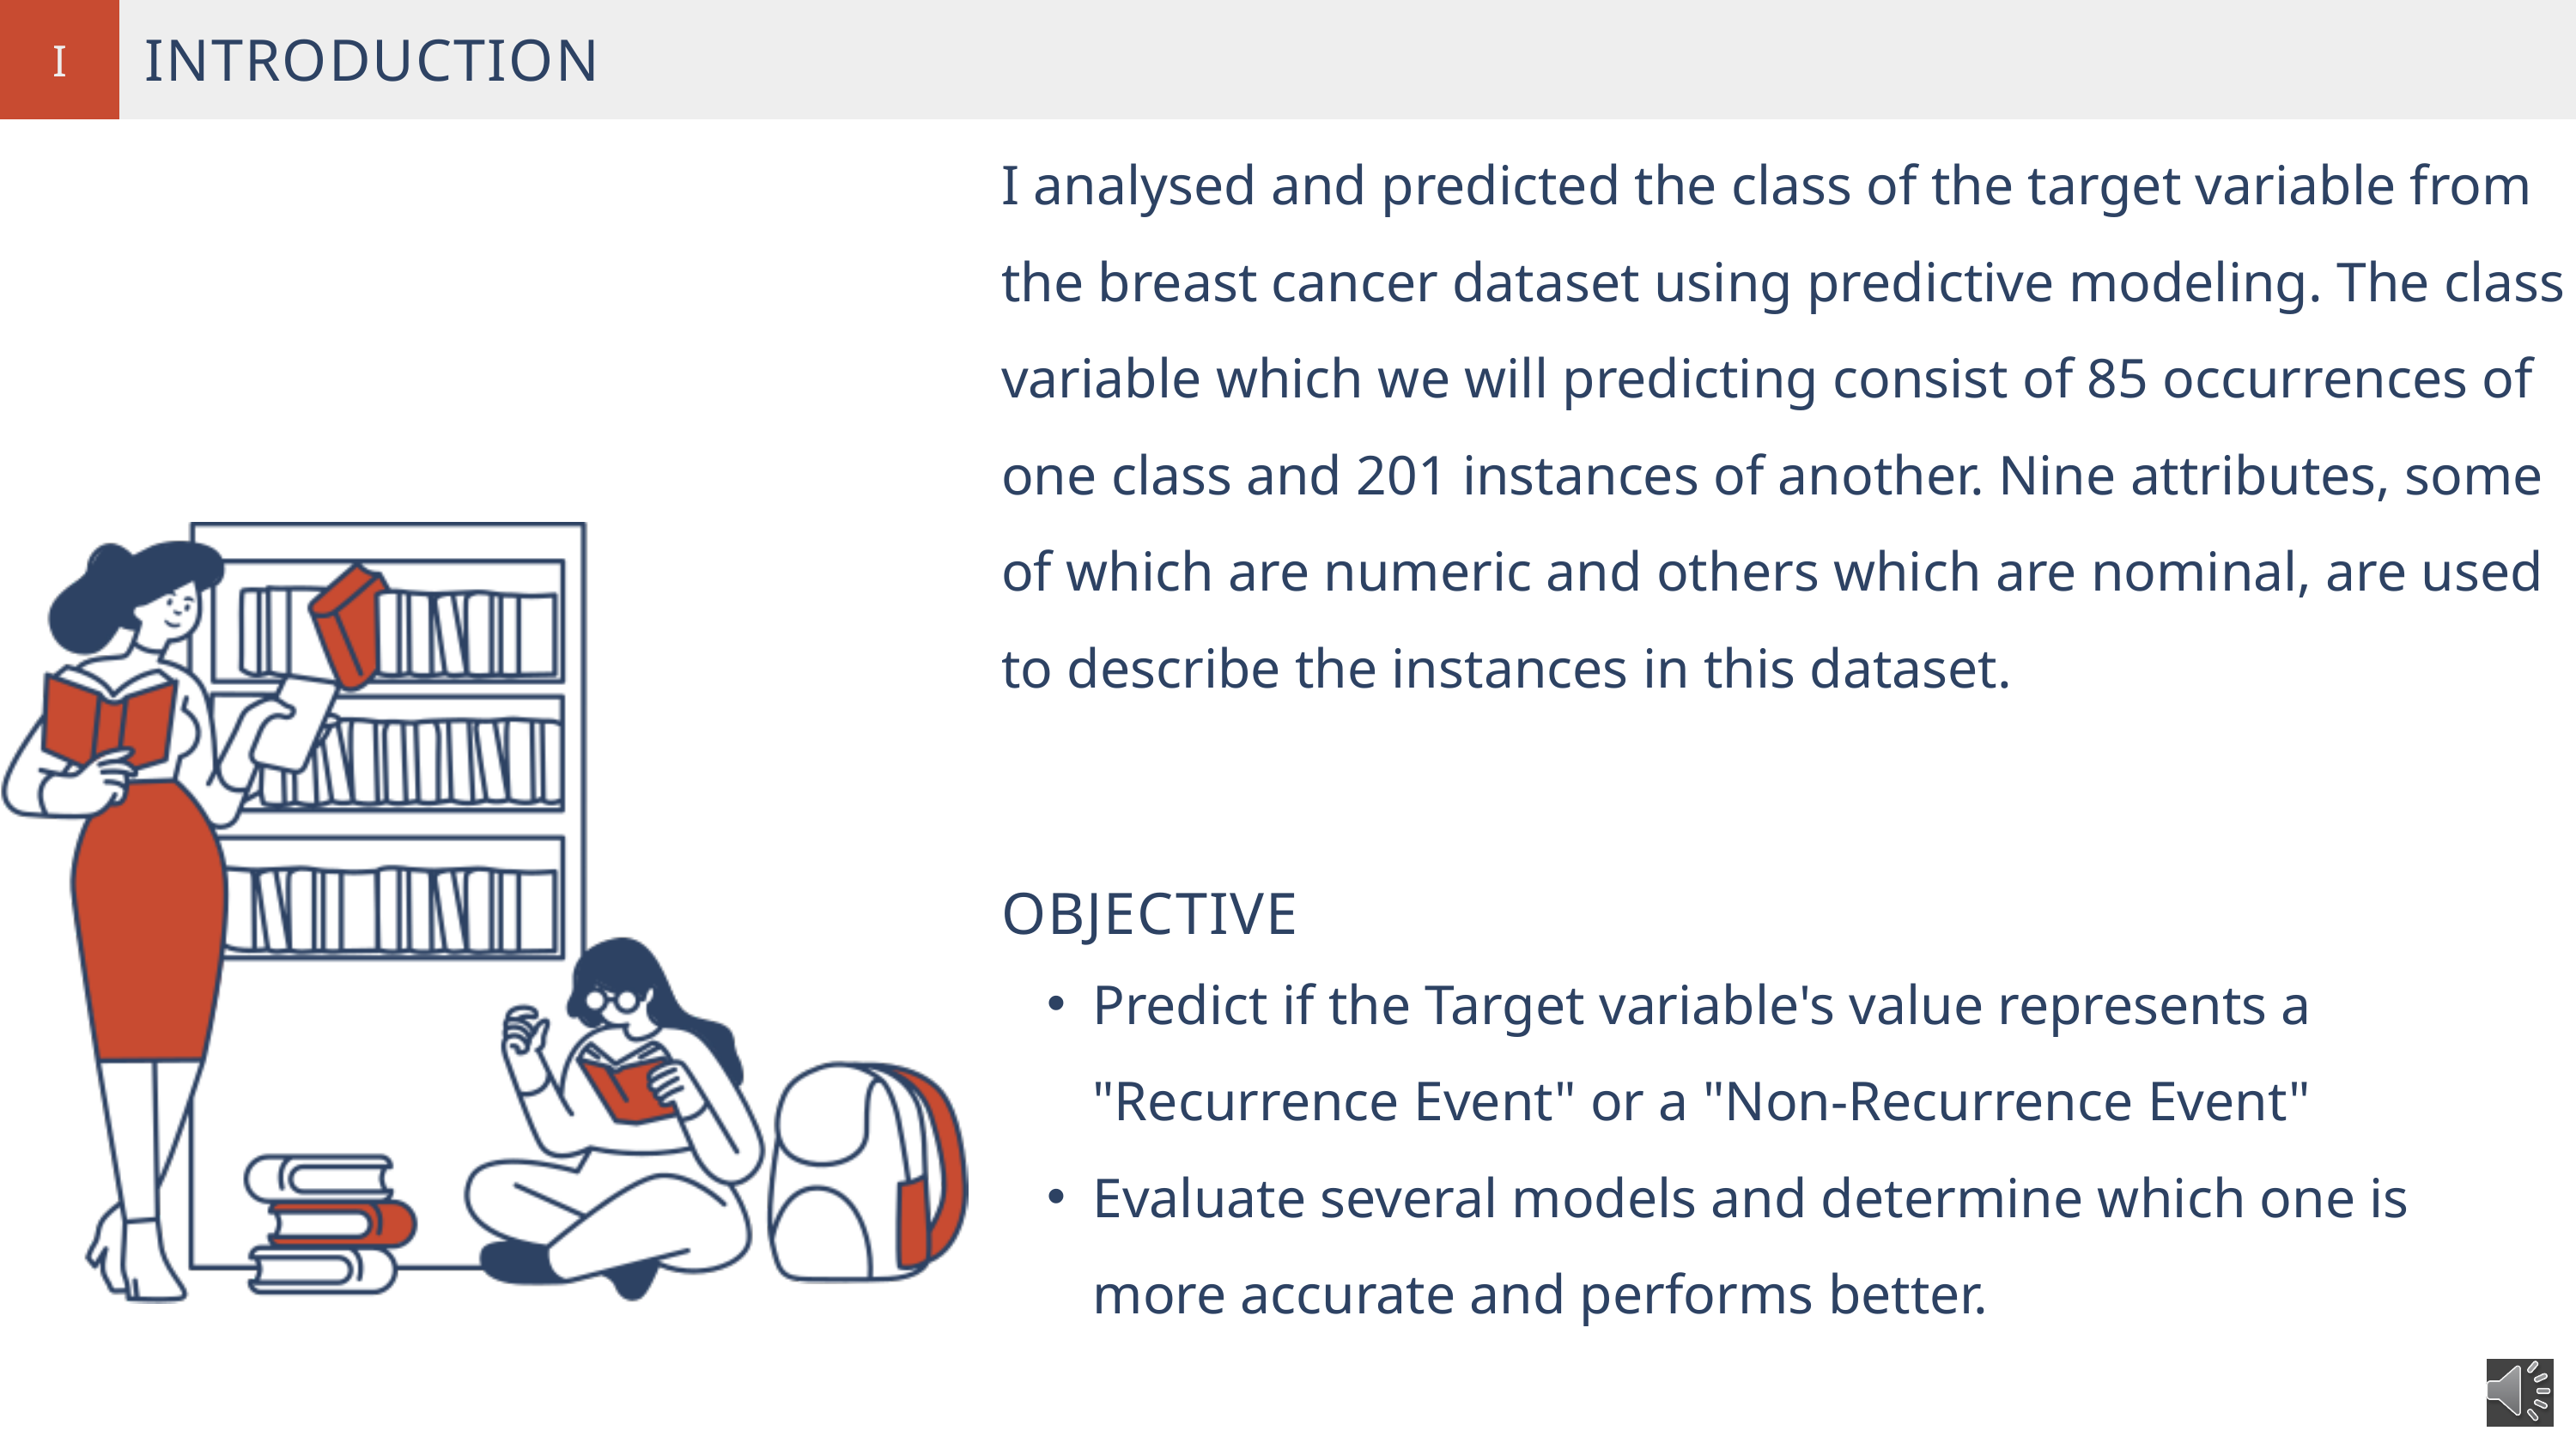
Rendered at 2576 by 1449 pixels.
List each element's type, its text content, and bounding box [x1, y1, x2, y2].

text_box Predict if the Target variable's value represents a "Recurrence Event" or a "Non-Recurrence Event" Evaluate several models and determine which one is more accurate and performs better. [1001, 938, 2461, 1422]
text_box I analysed and predicted the class of the target variable from the breast cancer dataset using predictive modeling. The class variable which we will predicting consist of 85 occurrences of one class and 201 instances of another. Nine attributes, some of which are numeric and others which are nominal, are used to describe the instances in this dataset. [1001, 130, 2576, 699]
picture [2485, 1358, 2555, 1428]
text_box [0, 0, 120, 120]
picture [0, 522, 969, 1304]
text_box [120, 0, 2576, 120]
text_box OBJECTIVE [1001, 877, 2494, 947]
